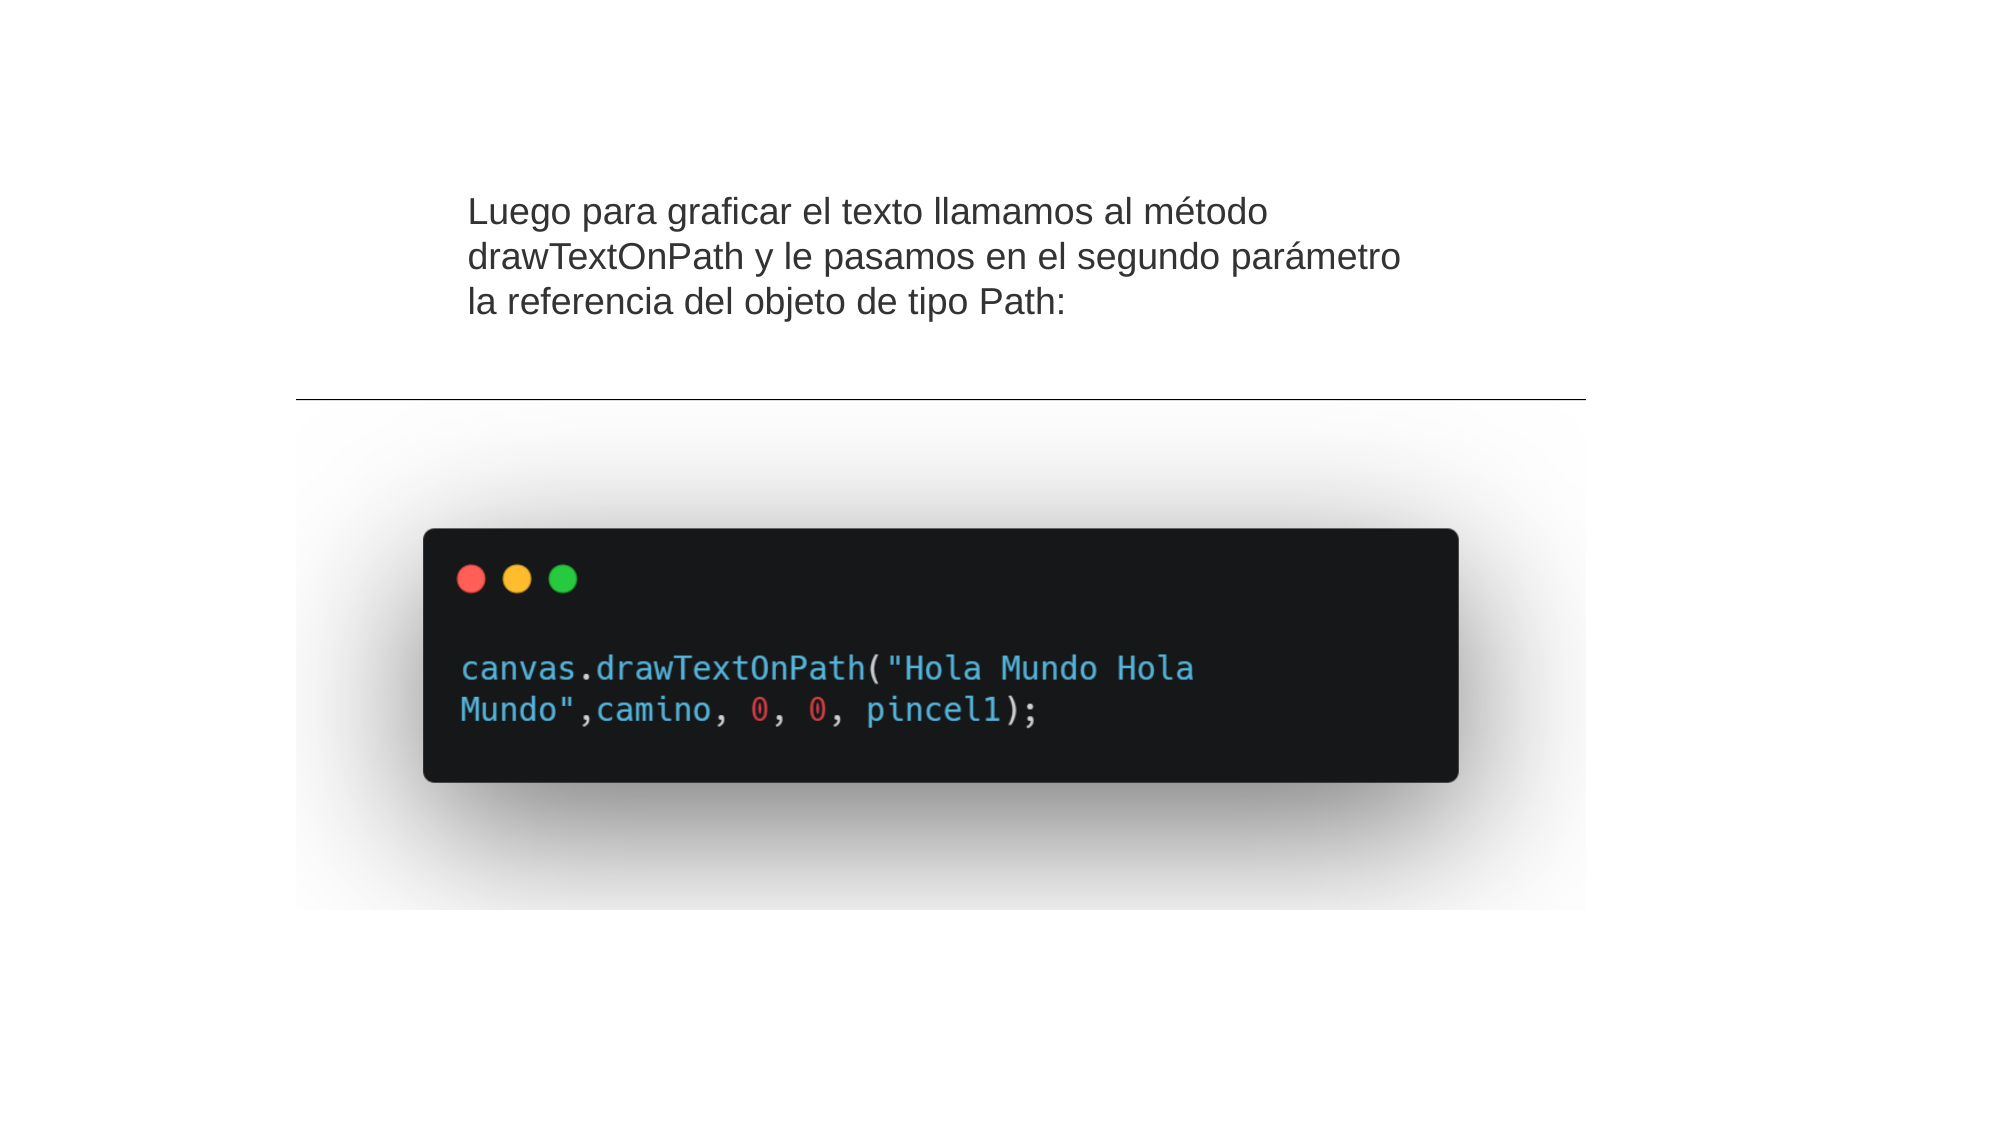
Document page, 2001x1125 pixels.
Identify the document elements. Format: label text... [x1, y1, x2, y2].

picture [296, 399, 1586, 910]
text_box Luego para graficar el texto llamamos al método drawTextOnPath y le pasamos en el segundo parámetro la referencia del objeto de tipo Path: [452, 179, 1453, 330]
